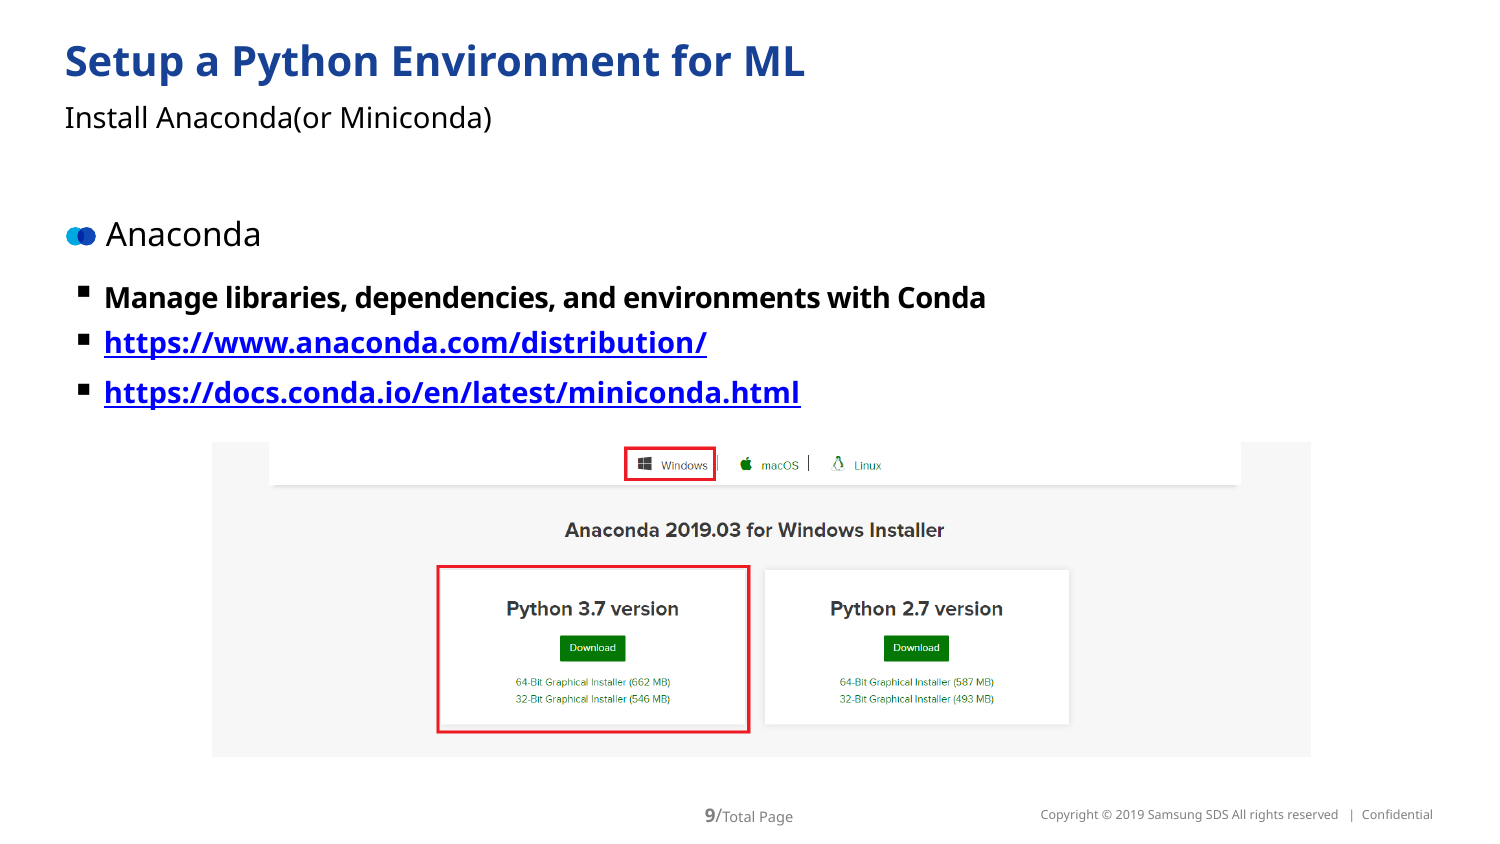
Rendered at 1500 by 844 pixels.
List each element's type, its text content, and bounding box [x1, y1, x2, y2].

title Setup a Python Environment for ML [64, 35, 1151, 86]
picture [212, 408, 1312, 781]
text_box Manage libraries, dependencies, and environments with Conda https://www.anaconda.com/distribution/ https://docs.conda.io/en/latest/miniconda.html [75, 279, 1430, 460]
list Install Anaconda(or Miniconda) [64, 97, 1436, 175]
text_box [65, 212, 676, 254]
